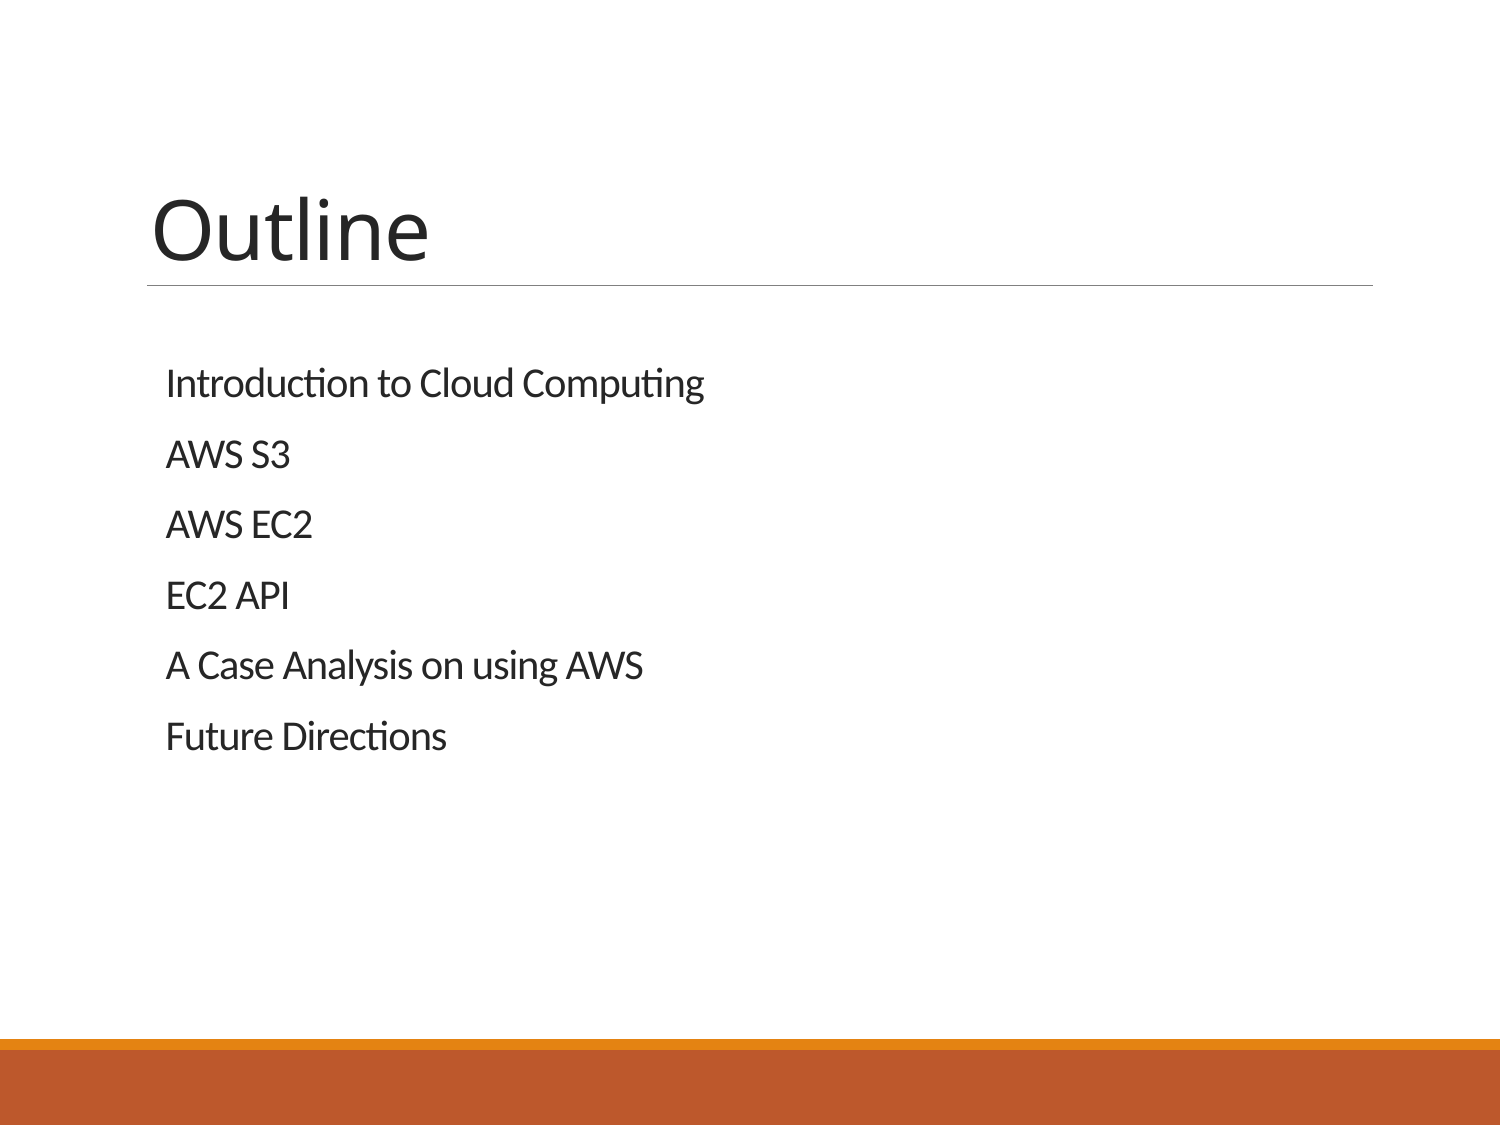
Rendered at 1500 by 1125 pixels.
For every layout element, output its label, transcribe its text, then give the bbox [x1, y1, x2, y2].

title Outline [135, 47, 1373, 285]
list Introduction to Cloud Computing AWS S3 AWS EC2 EC2 API A Case Analysis on using AWS Future Directions [151, 353, 1276, 772]
